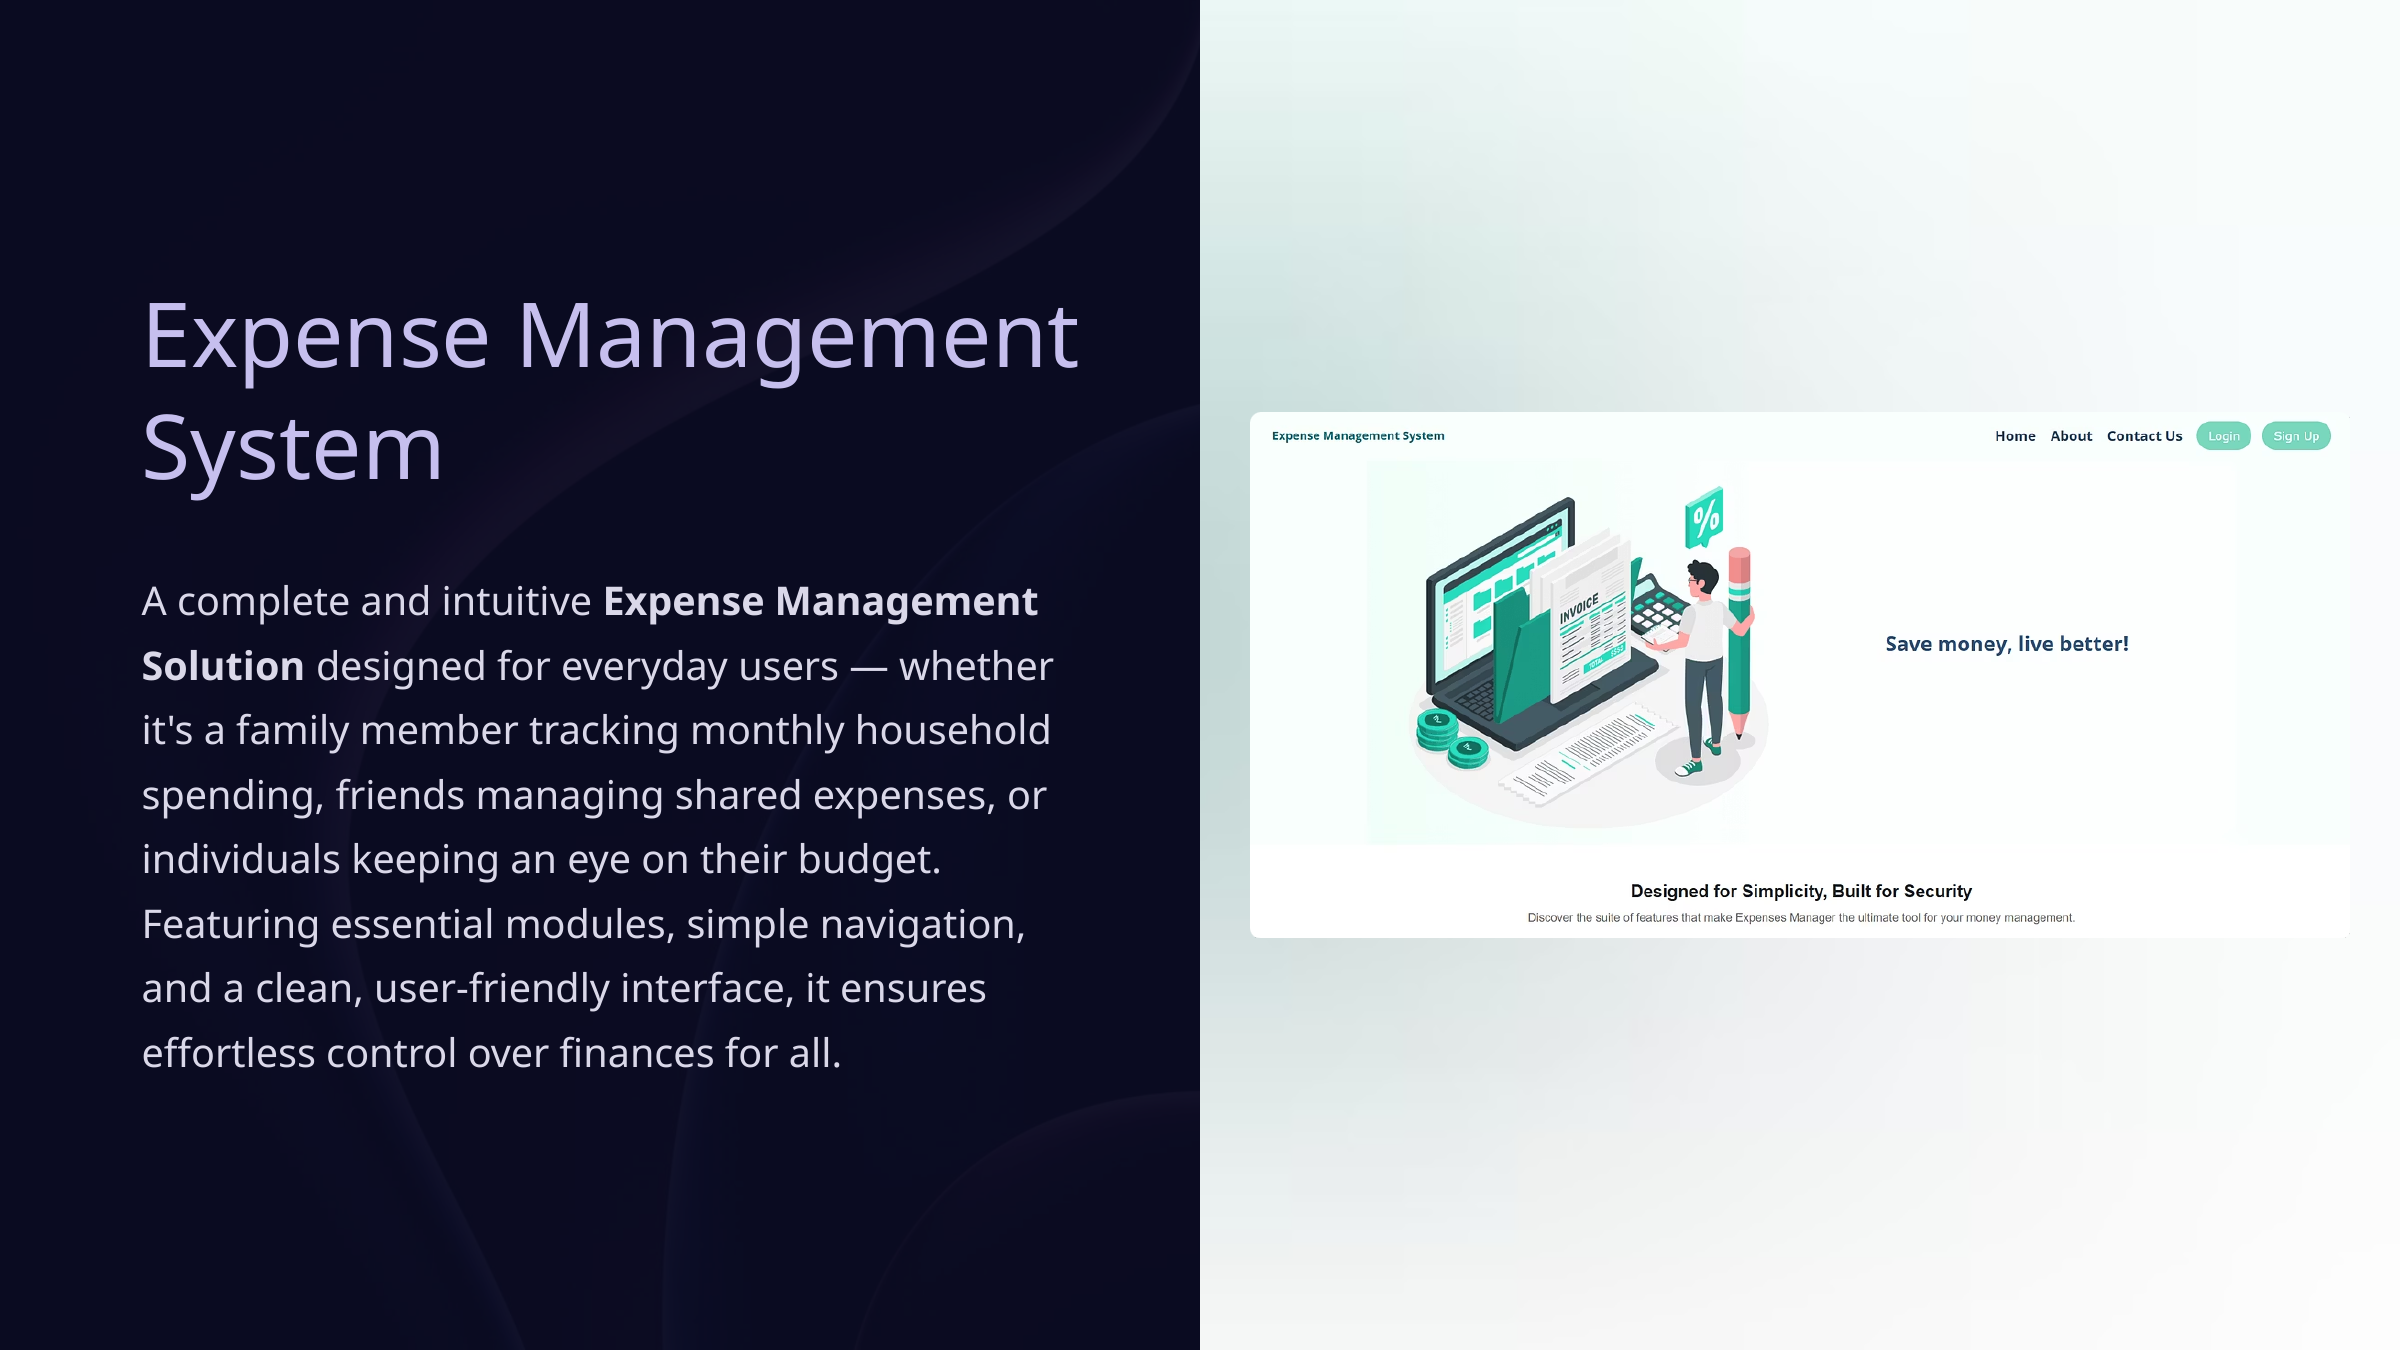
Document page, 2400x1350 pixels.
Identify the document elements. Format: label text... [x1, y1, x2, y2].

text_box Expense Management System [141, 272, 1136, 498]
text_box A complete and intuitive Expense Management Solution designed for everyday users — whether it's a family member tracking monthly household spending, friends managing shared expenses, or individuals keeping an eye on their budget. Featuring essential modules, simple navigation, and a clean, user-friendly interface, it ensures effortless control over finances for all. [141, 558, 1059, 1078]
picture [1199, 0, 2400, 1350]
